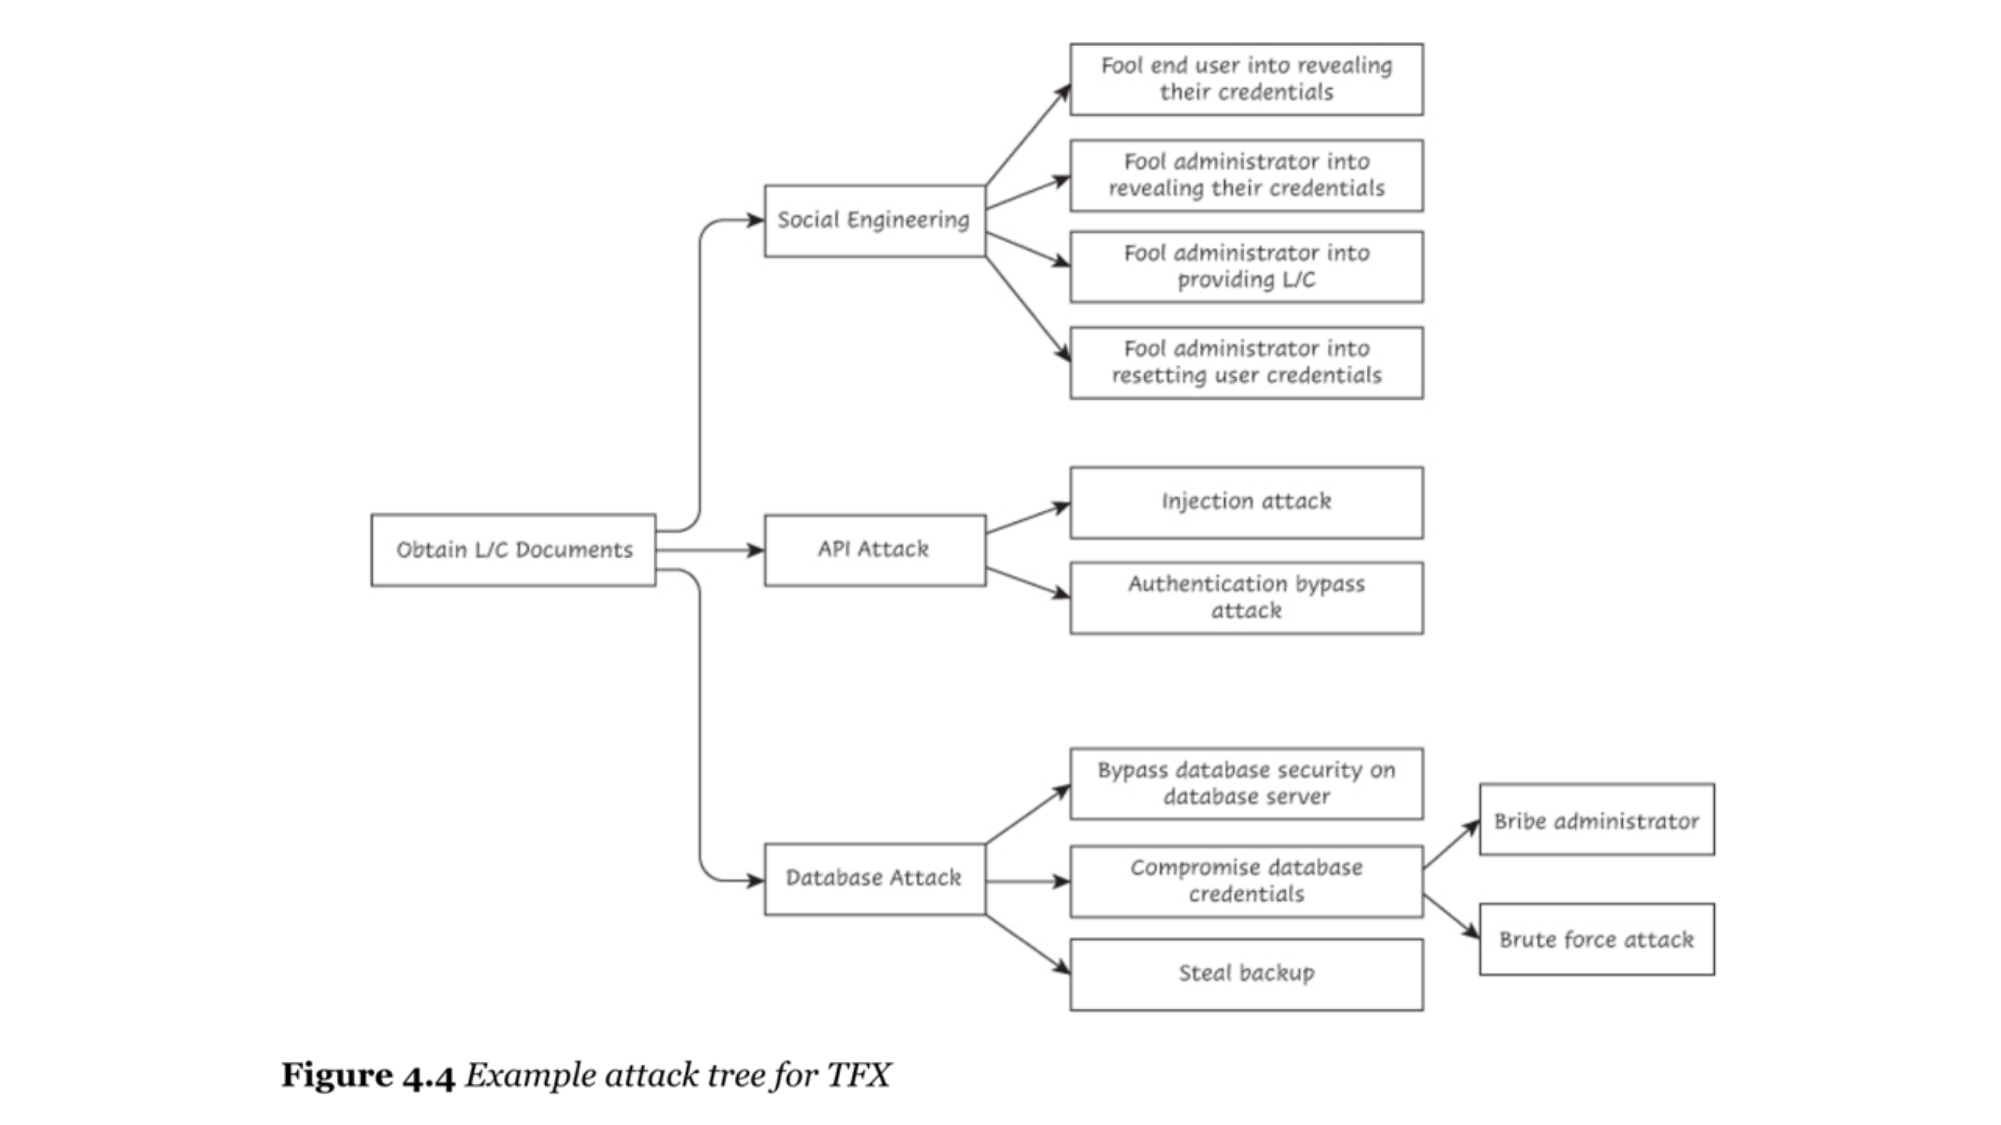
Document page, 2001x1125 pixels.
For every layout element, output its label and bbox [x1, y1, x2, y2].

picture [233, 0, 1767, 1125]
